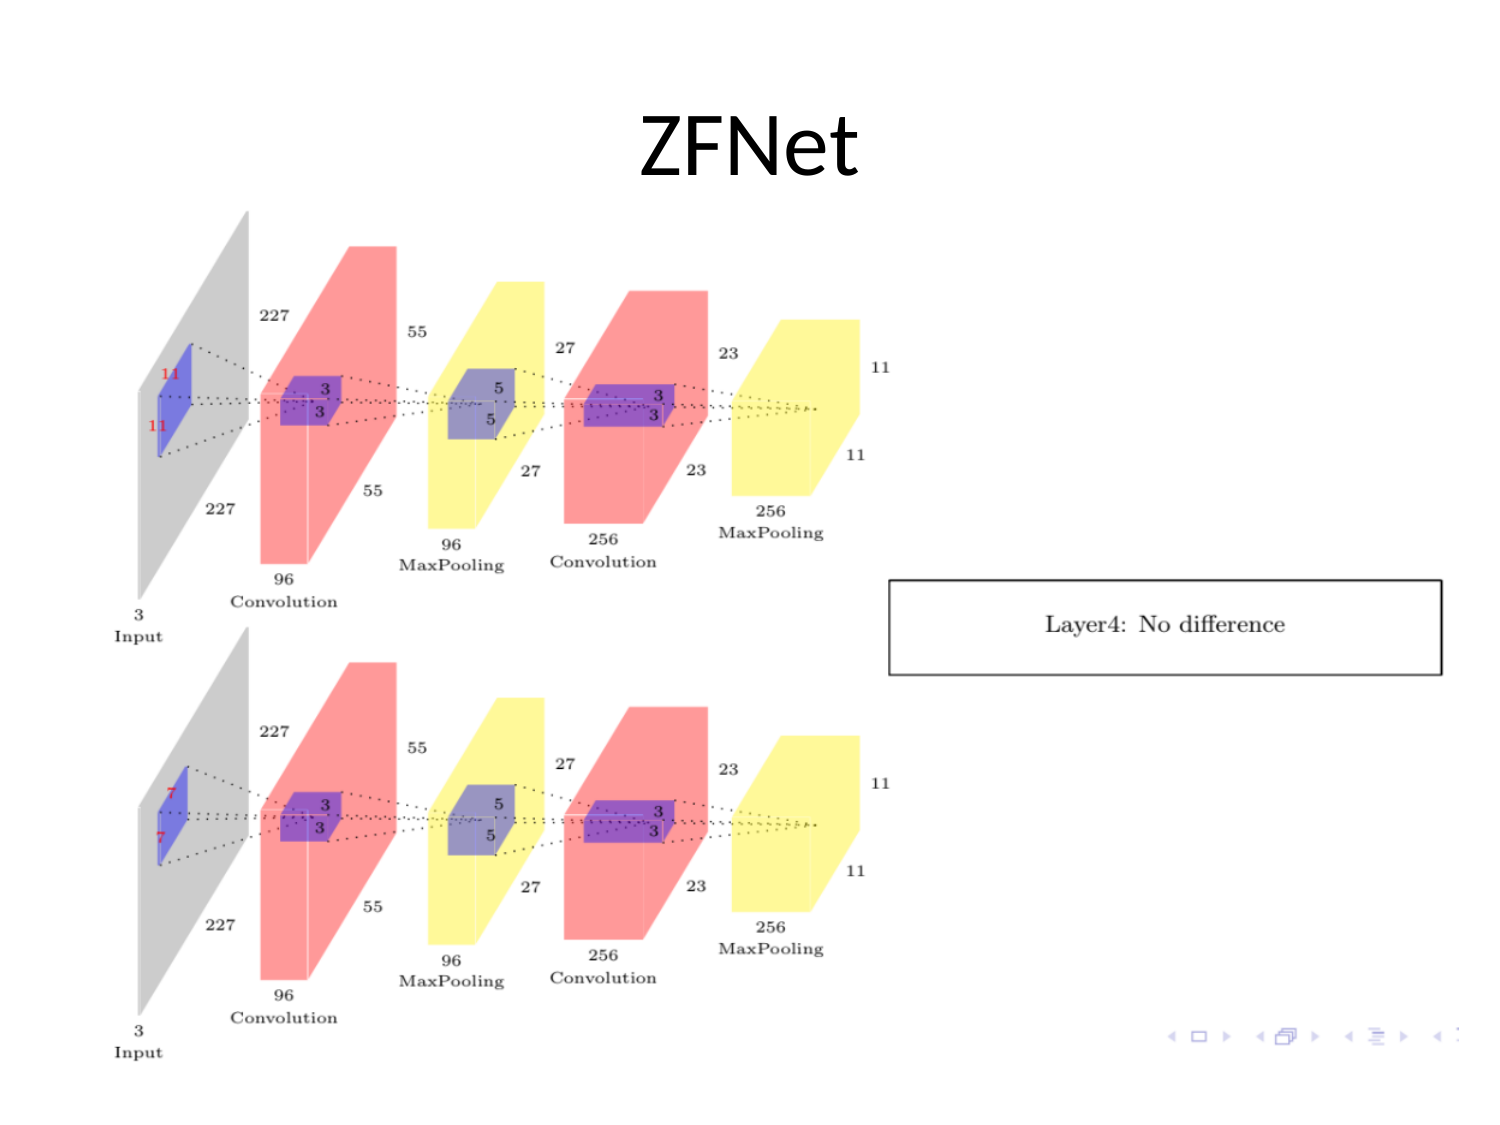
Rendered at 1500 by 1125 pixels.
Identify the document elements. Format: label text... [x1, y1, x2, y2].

title ZFNet [75, 45, 1425, 207]
picture [76, 207, 1459, 1064]
